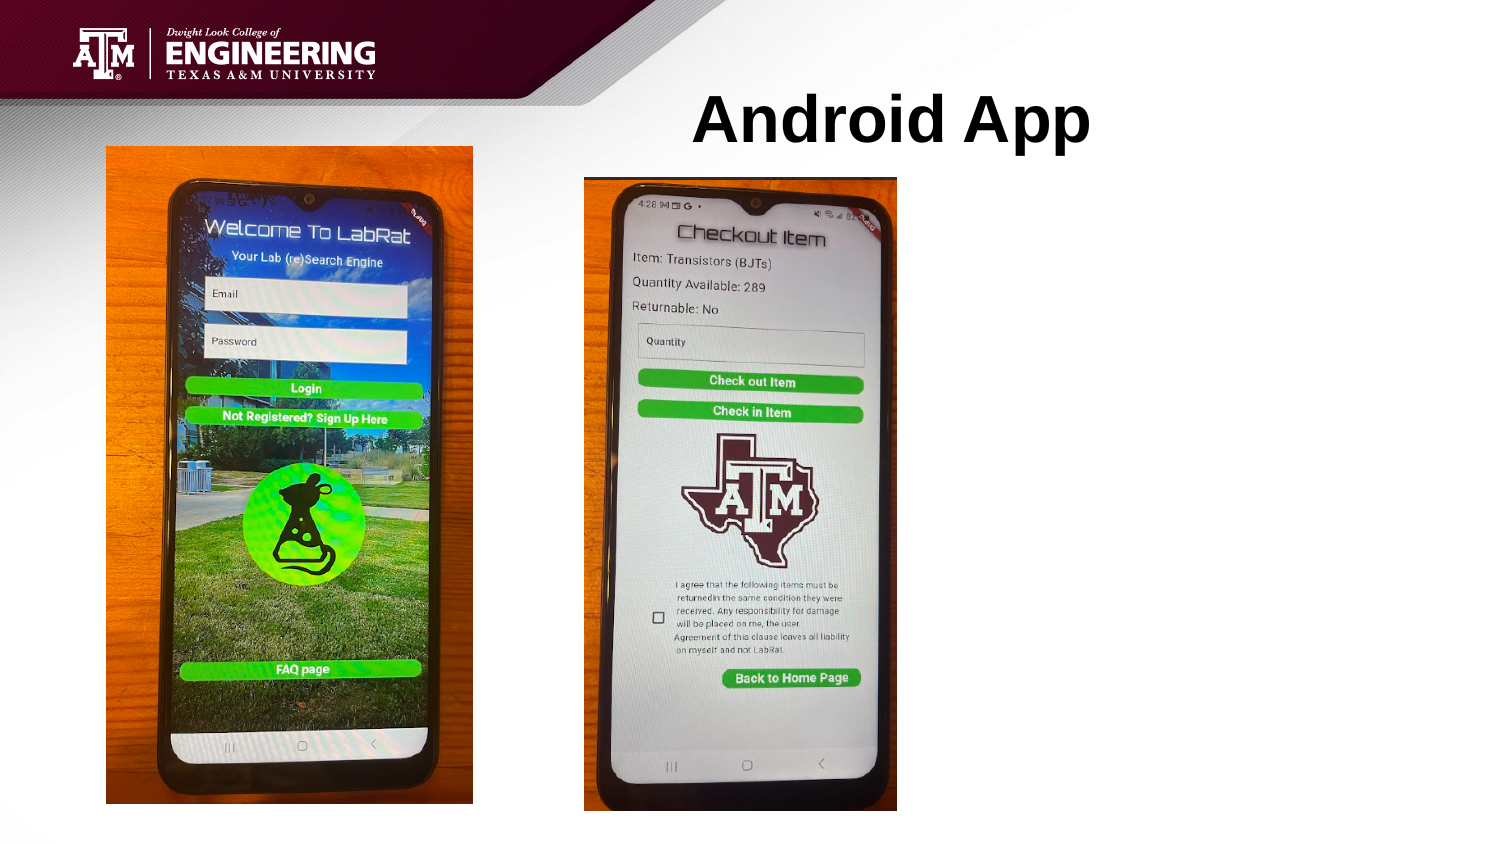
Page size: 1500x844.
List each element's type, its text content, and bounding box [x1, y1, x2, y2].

title Android App [217, 60, 1500, 160]
picture [0, 0, 1500, 844]
